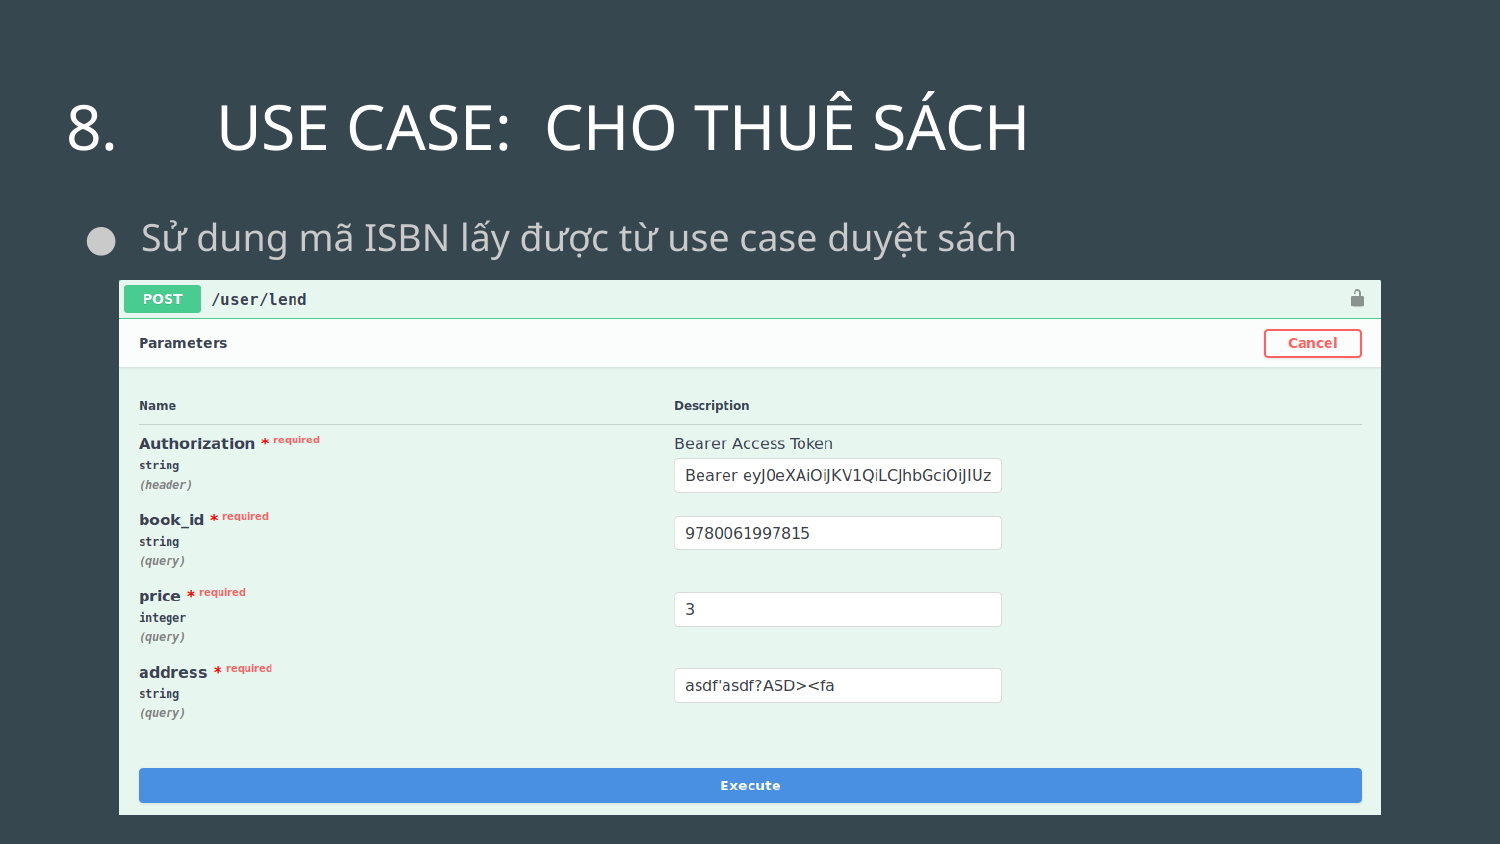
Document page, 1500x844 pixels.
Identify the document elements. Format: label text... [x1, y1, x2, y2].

picture [118, 280, 1381, 815]
list Sử dung mã ISBN lấy được từ use case duyệt sách [51, 192, 1449, 753]
title 8. USE CASE: CHO THUÊ SÁCH [51, 72, 1449, 167]
